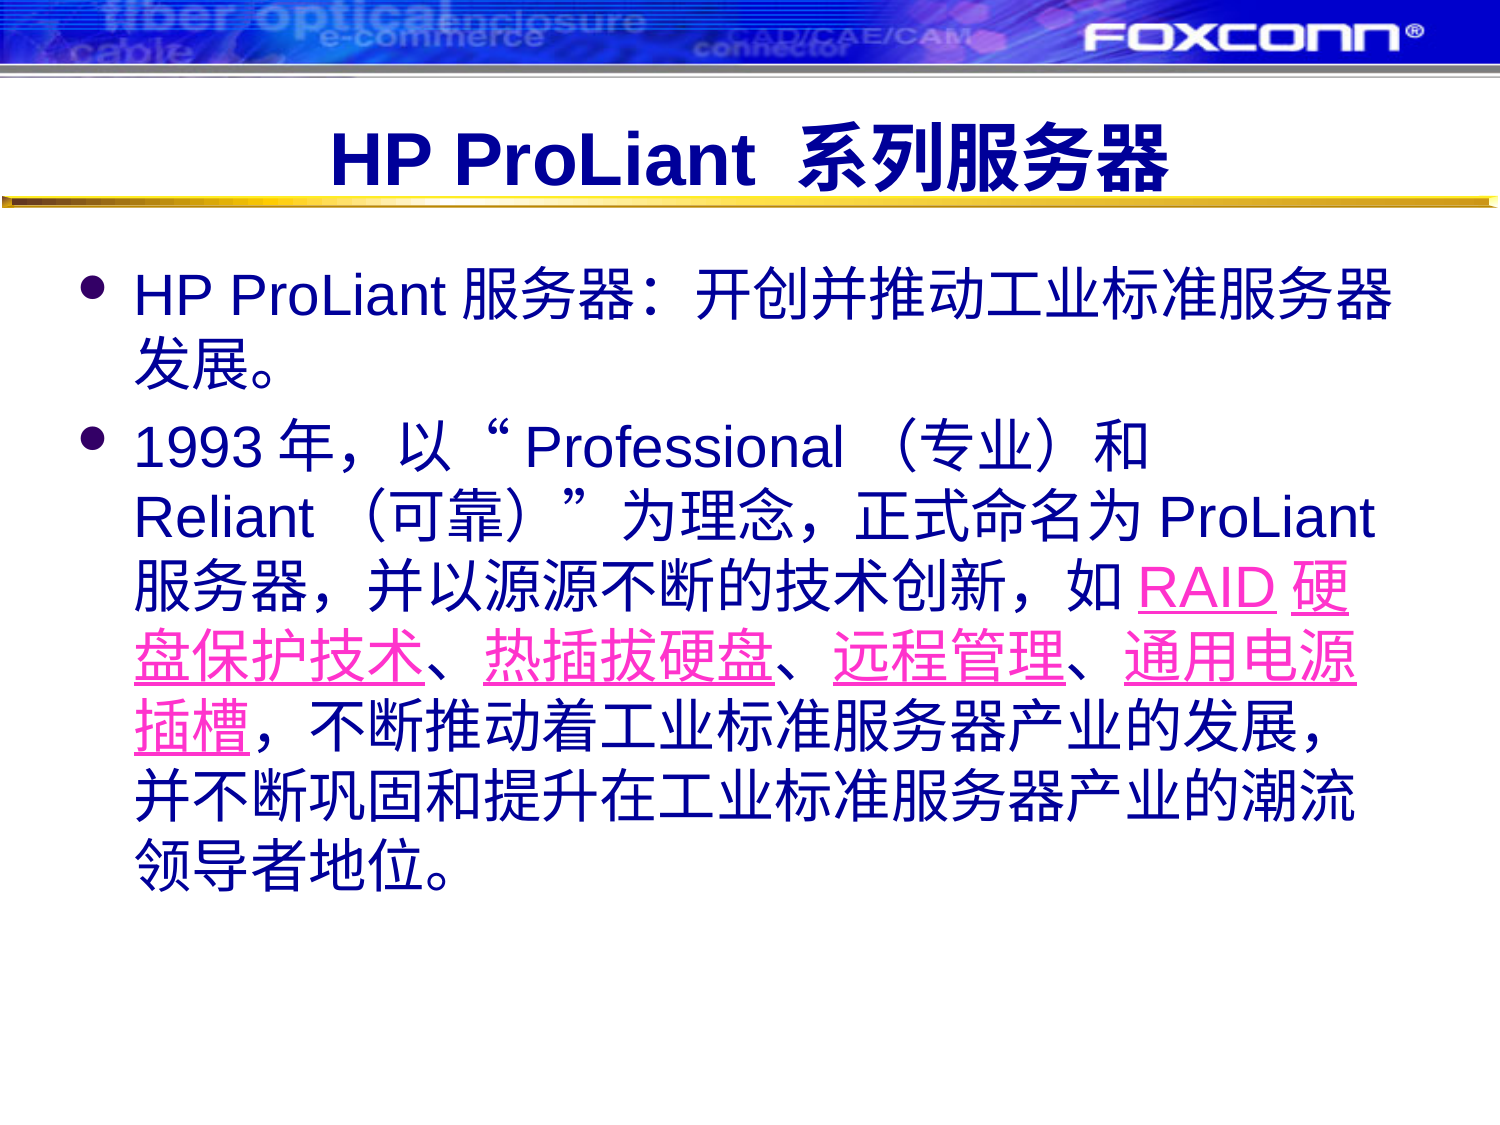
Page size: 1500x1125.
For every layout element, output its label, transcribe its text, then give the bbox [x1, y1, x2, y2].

picture [0, 0, 1500, 78]
title HP ProLiant 系列服务器 [50, 70, 1450, 208]
list HP ProLiant服务器：开创并推动工业标准服务器发展。 1993年，以“Professional（专业）和Reliant（可靠）”为理念，正式命名为ProLiant服务器，并以源源不断的技术创新，如RAID硬盘保护技术、热插拔硬盘、远程管理、通用电源插槽，不断推动着工业标准服务器产业的发展，并不断巩固和提升在工业标准服务器产业的潮流领导者地位。 [62, 249, 1413, 1013]
